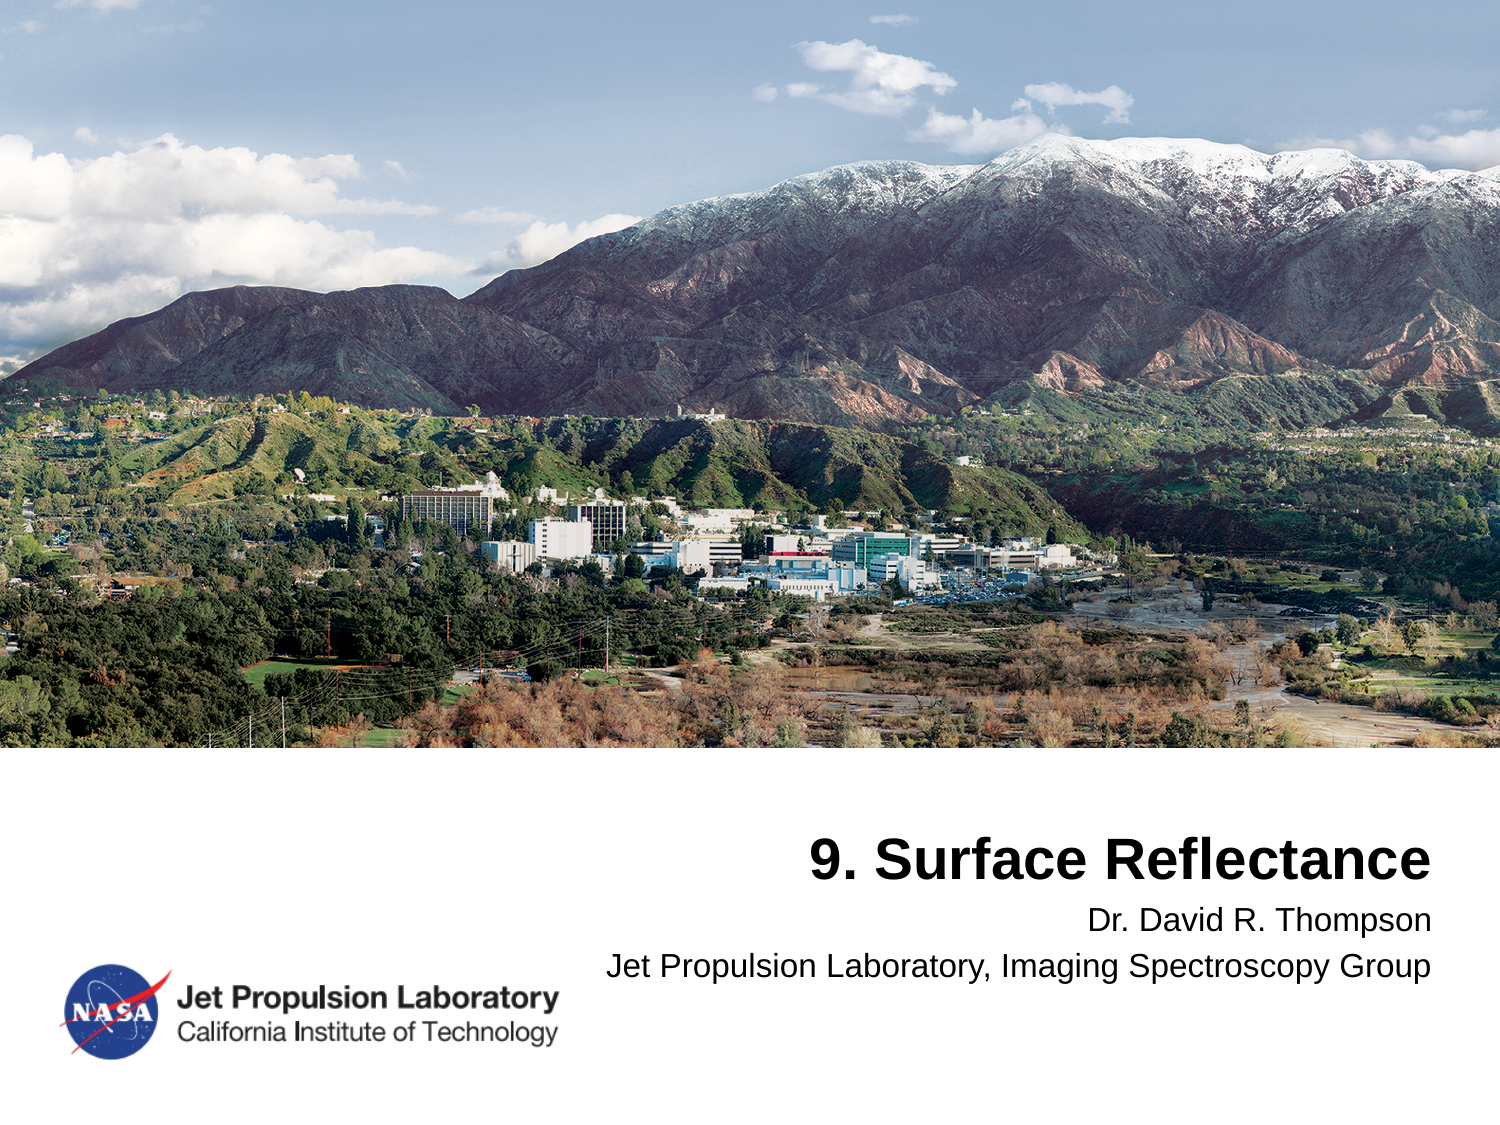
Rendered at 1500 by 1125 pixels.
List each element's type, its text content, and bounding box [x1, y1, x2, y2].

picture [45, 952, 569, 1070]
text_box 9. Surface Reflectance Dr. David R. Thompson Jet Propulsion Laboratory, Imaging Spectroscopy Group [100, 813, 1448, 1086]
picture [0, 0, 1500, 749]
